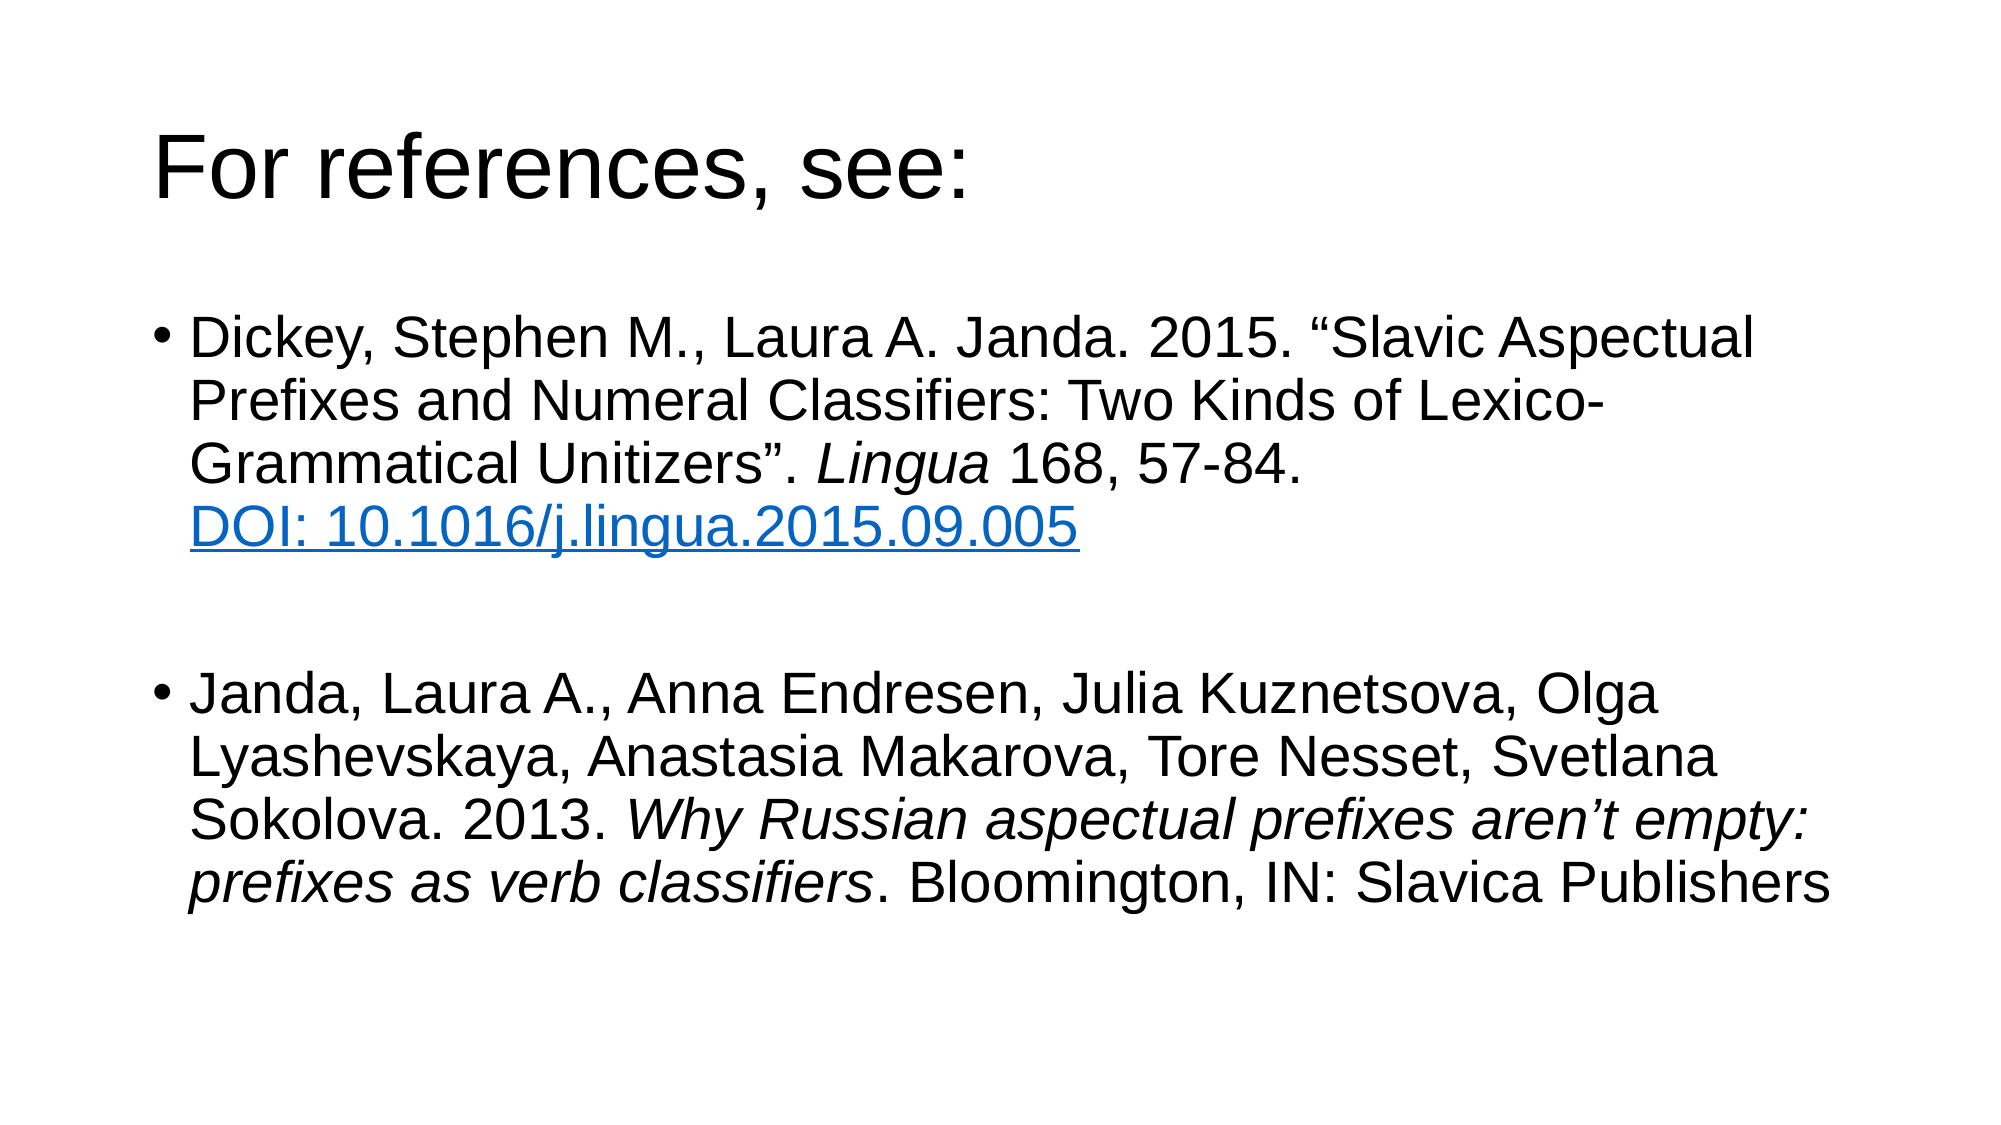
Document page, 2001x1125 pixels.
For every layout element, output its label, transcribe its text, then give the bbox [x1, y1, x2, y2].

title For references, see: [137, 59, 1863, 278]
list Dickey, Stephen M., Laura A. Janda. 2015. “Slavic Aspectual Prefixes and Numeral Classifiers: Two Kinds of Lexico-Grammatical Unitizers”. Lingua 168, 57-84. DOI: 10.1016/j.lingua.2015.09.005 Janda, Laura A., Anna Endresen, Julia Kuznetsova, Olga Lyashevskaya, Anastasia Makarova, Tore Nesset, Svetlana Sokolova. 2013. Why Russian aspectual prefixes aren’t empty: prefixes as verb classifiers. Bloomington, IN: Slavica Publishers [137, 299, 1863, 1014]
